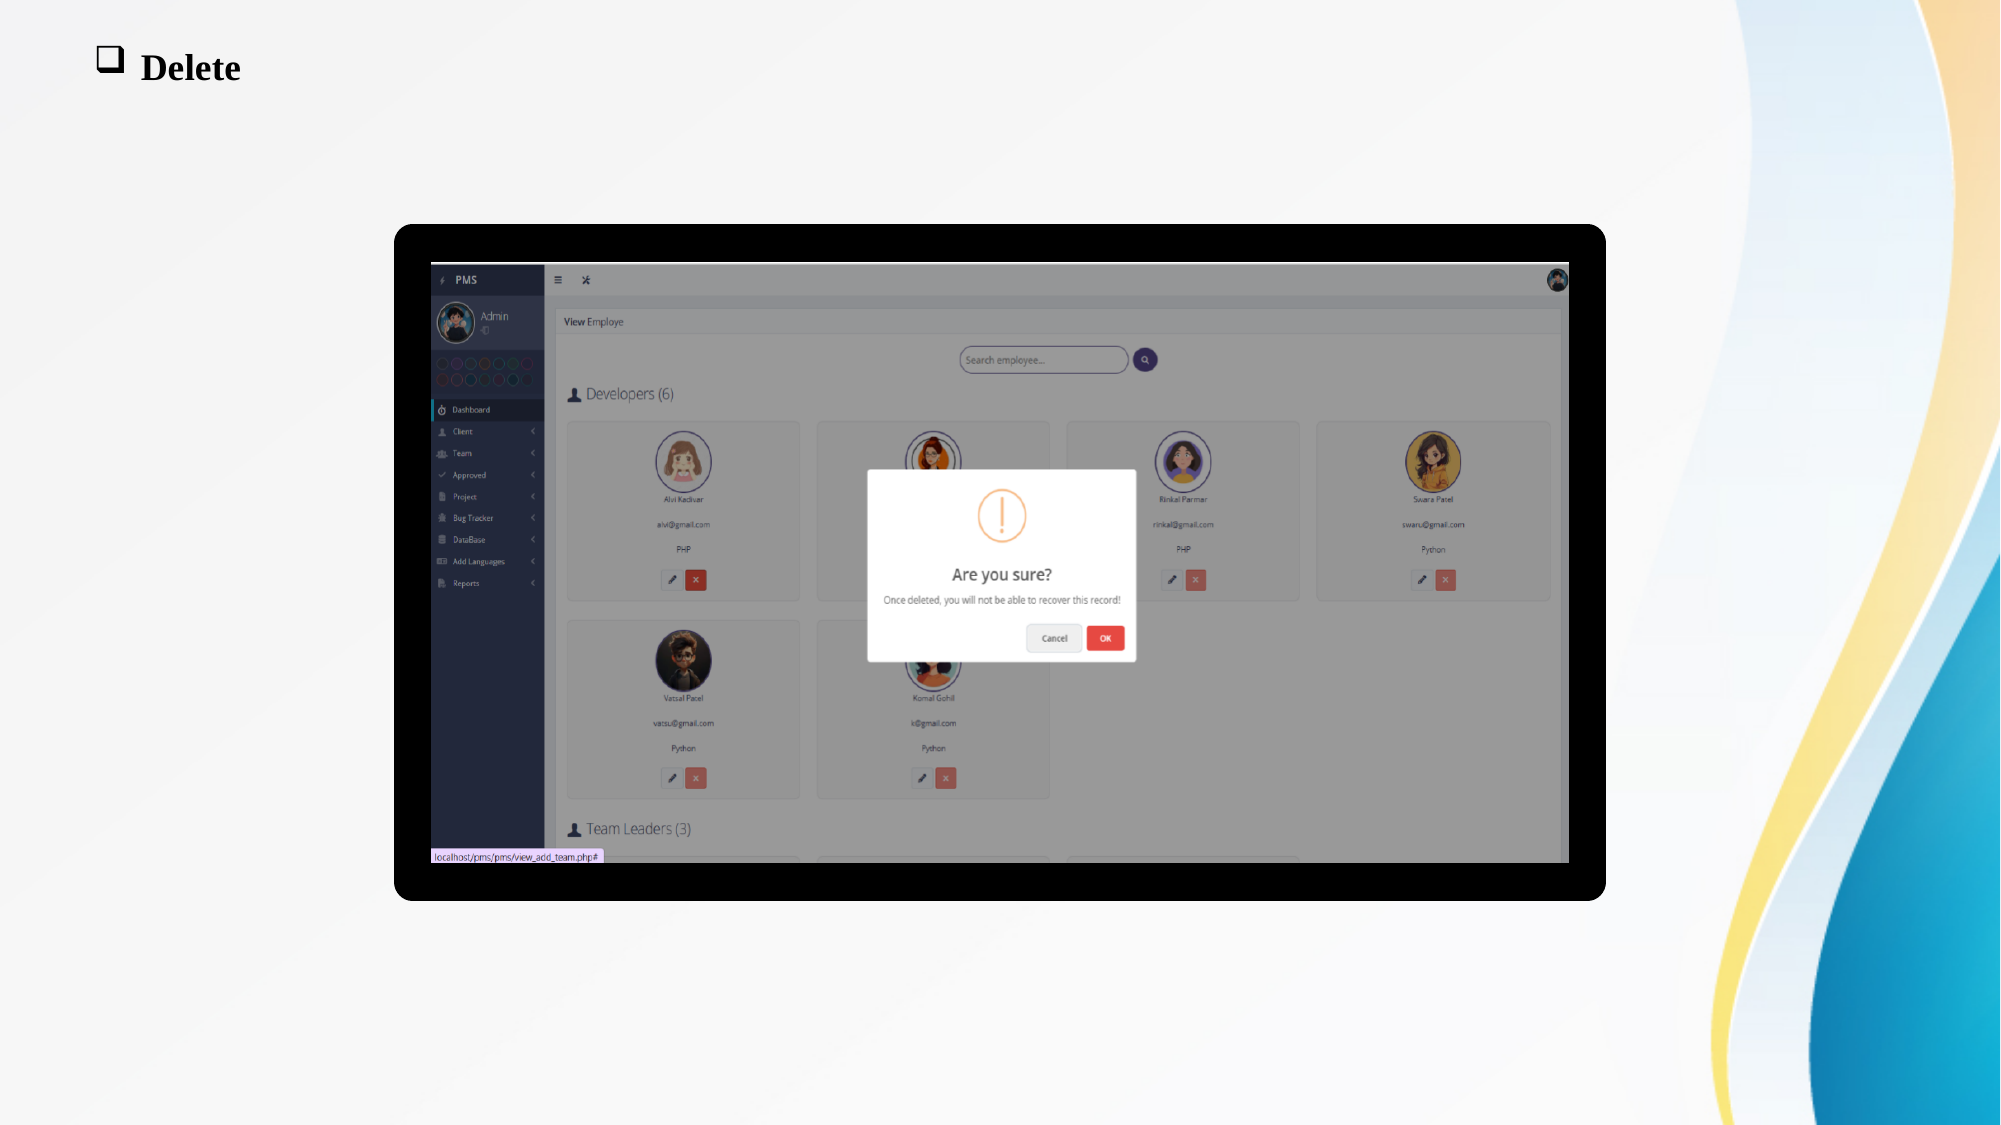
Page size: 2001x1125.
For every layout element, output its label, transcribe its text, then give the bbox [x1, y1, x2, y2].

picture [0, 0, 2001, 1125]
text_box Delete [79, 35, 1080, 95]
